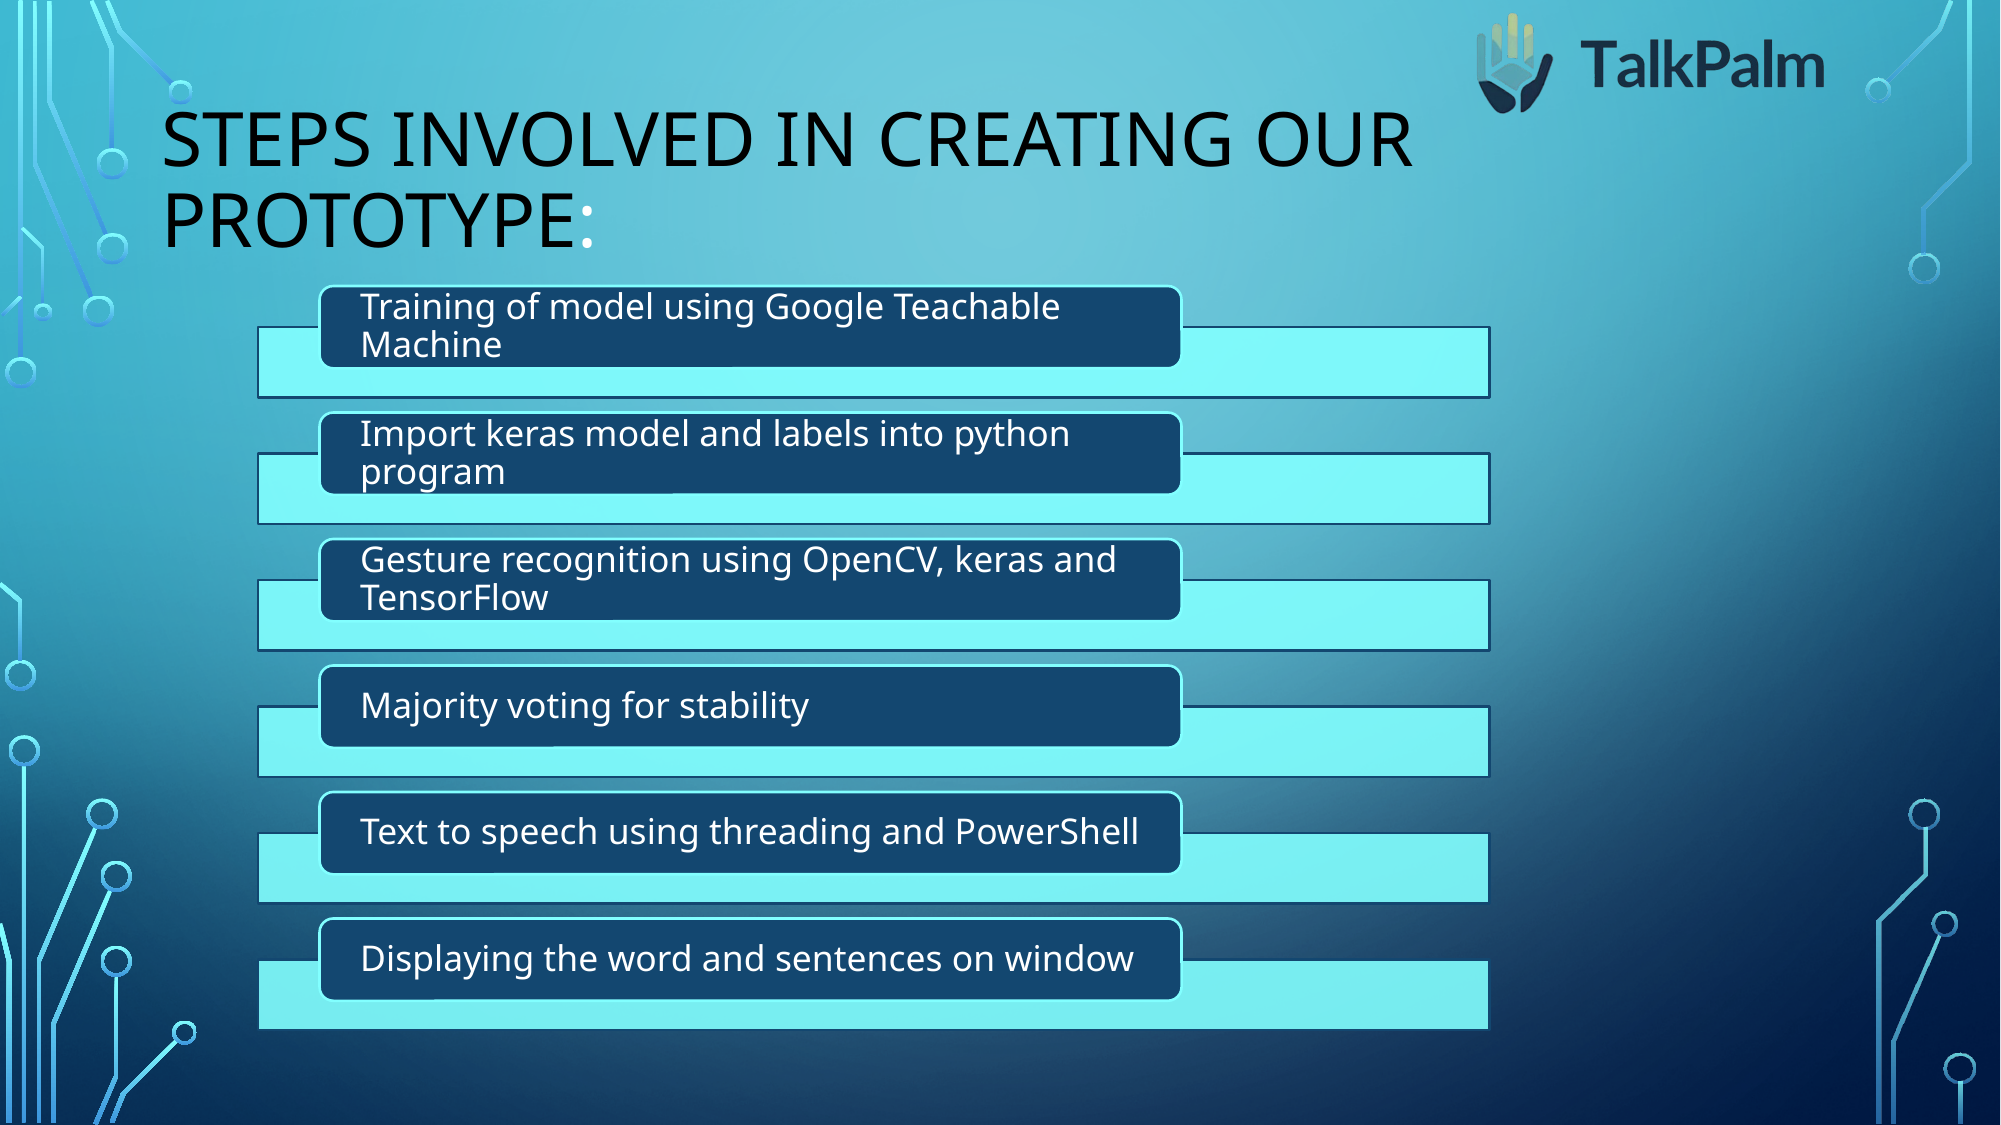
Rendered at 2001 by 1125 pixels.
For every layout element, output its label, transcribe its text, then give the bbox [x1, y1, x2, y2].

title STEPS INVOLVED IN creating OUR PROTOTYPE: [146, 61, 1772, 304]
picture [1451, 0, 1855, 134]
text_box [257, 264, 1490, 1052]
